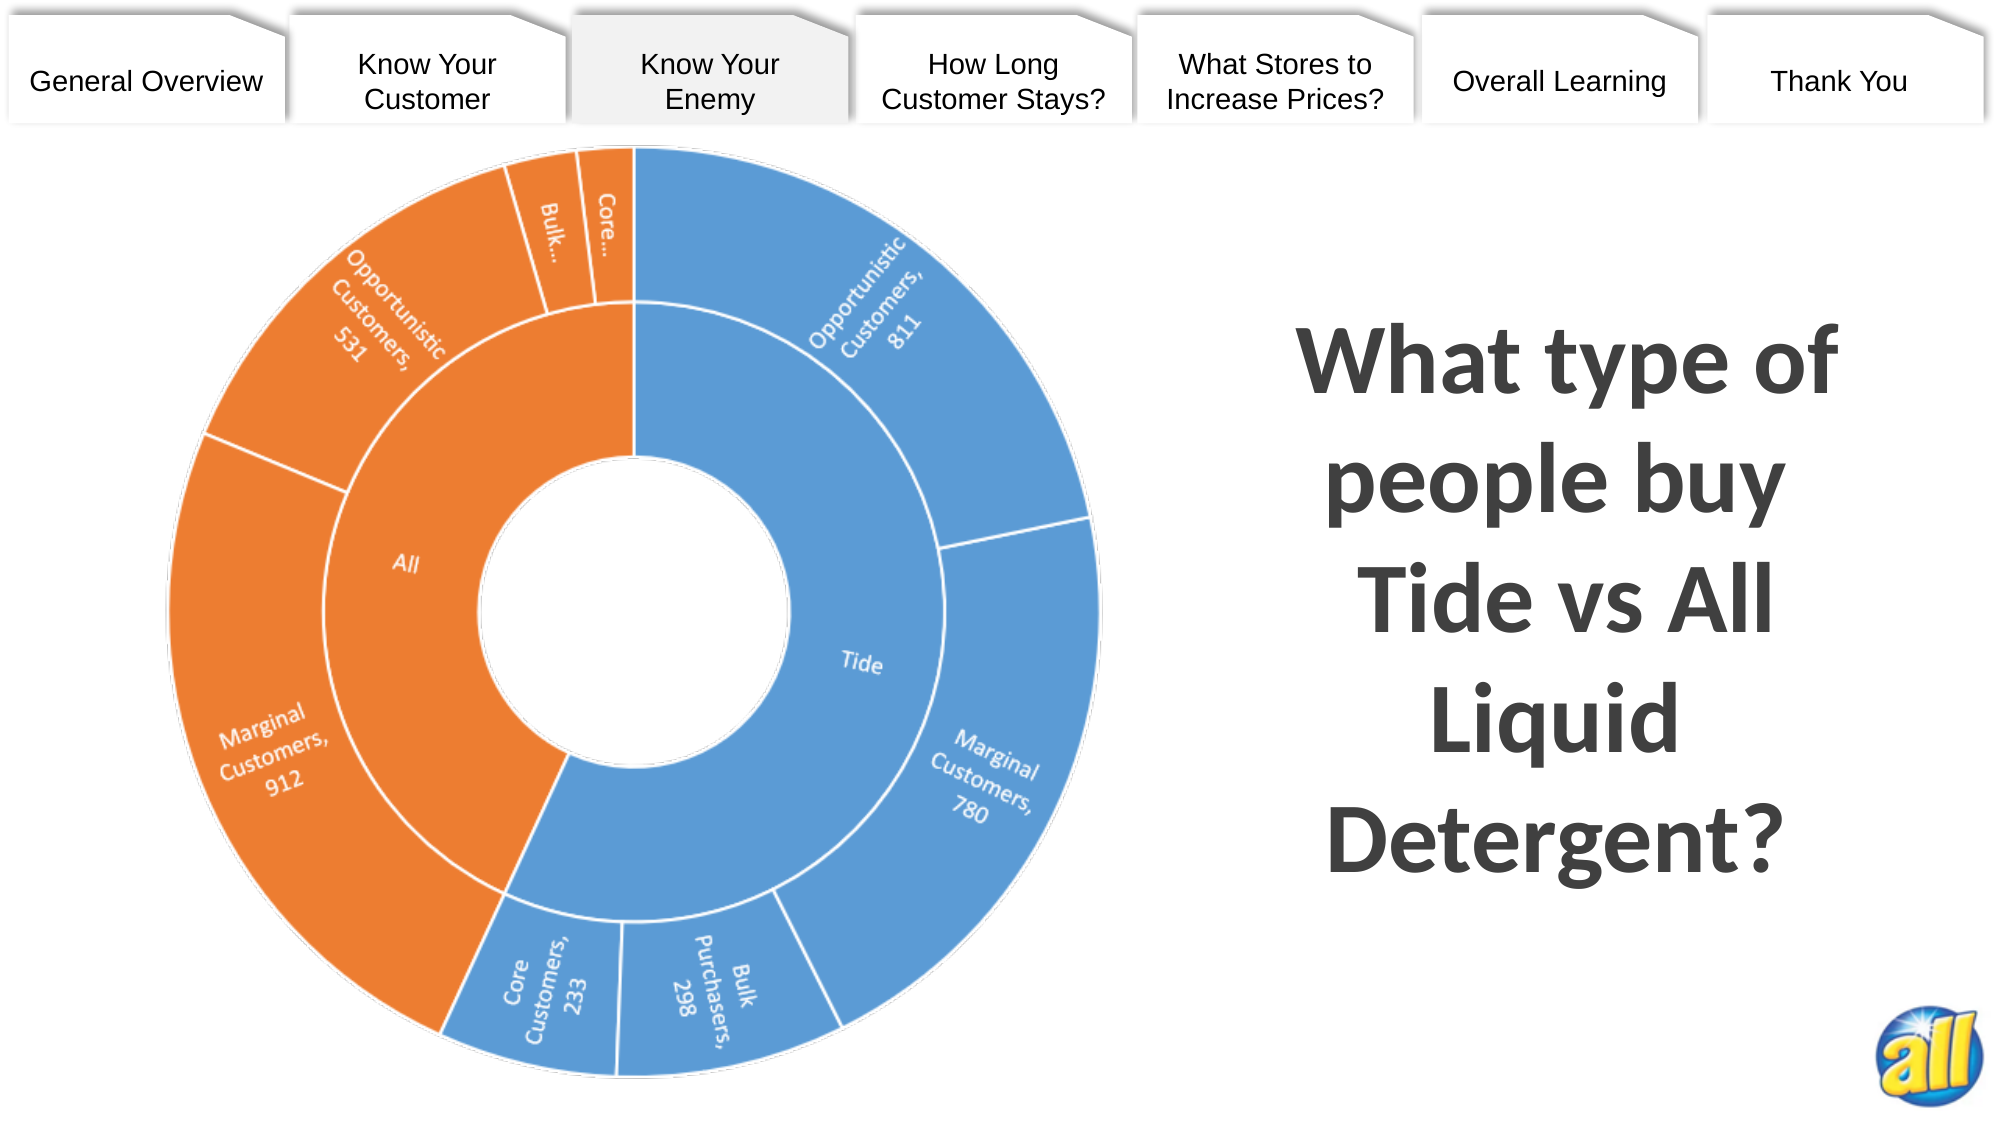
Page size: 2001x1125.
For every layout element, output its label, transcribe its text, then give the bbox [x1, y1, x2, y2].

picture [0, 135, 1421, 1093]
picture [1859, 992, 2000, 1125]
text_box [8, 15, 1984, 124]
text_box What type of people buy Tide vs All Liquid Detergent? [1215, 285, 1918, 901]
